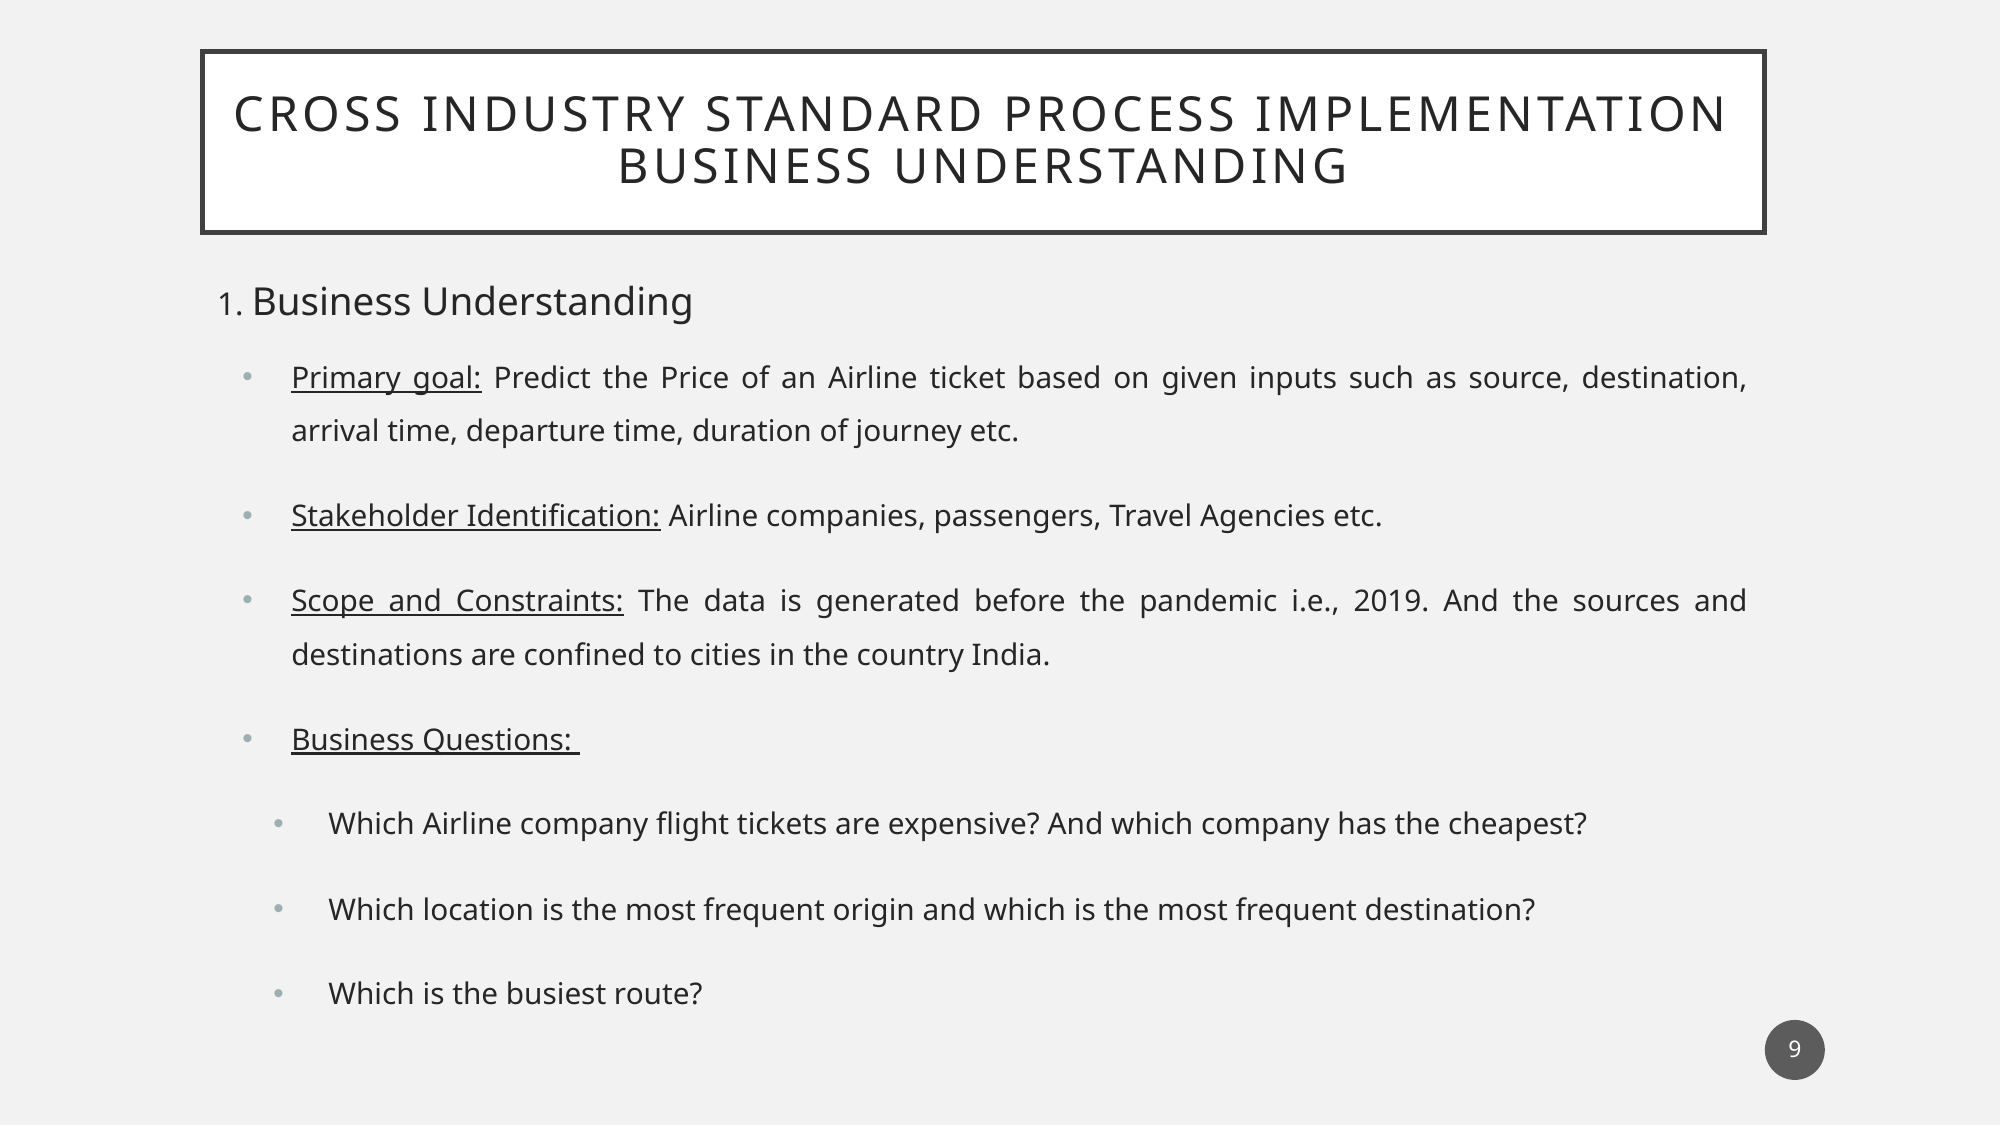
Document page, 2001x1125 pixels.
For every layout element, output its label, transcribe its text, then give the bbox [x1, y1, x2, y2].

title CROSS INDUSTRY STANDARD PROCESS Implementation BUSINESS UNDERSTANDING [200, 49, 1767, 235]
list 1. Business Understanding Primary goal: Predict the Price of an Airline ticket based on given inputs such as source, destination, arrival time, departure time, duration of journey etc. Stakeholder Identification: Airline companies, passengers, Travel Agencies etc. Scope and Constraints: The data is generated before the pandemic i.e., 2019. And the sources and destinations are confined to cities in the country India. Business Questions: Which Airline company flight tickets are expensive? And which company has the cheapest? Which location is the most frequent origin and which is the most frequent destination? Which is the busiest route? [202, 269, 1765, 1020]
slide_number 9 [1764, 1019, 1825, 1080]
